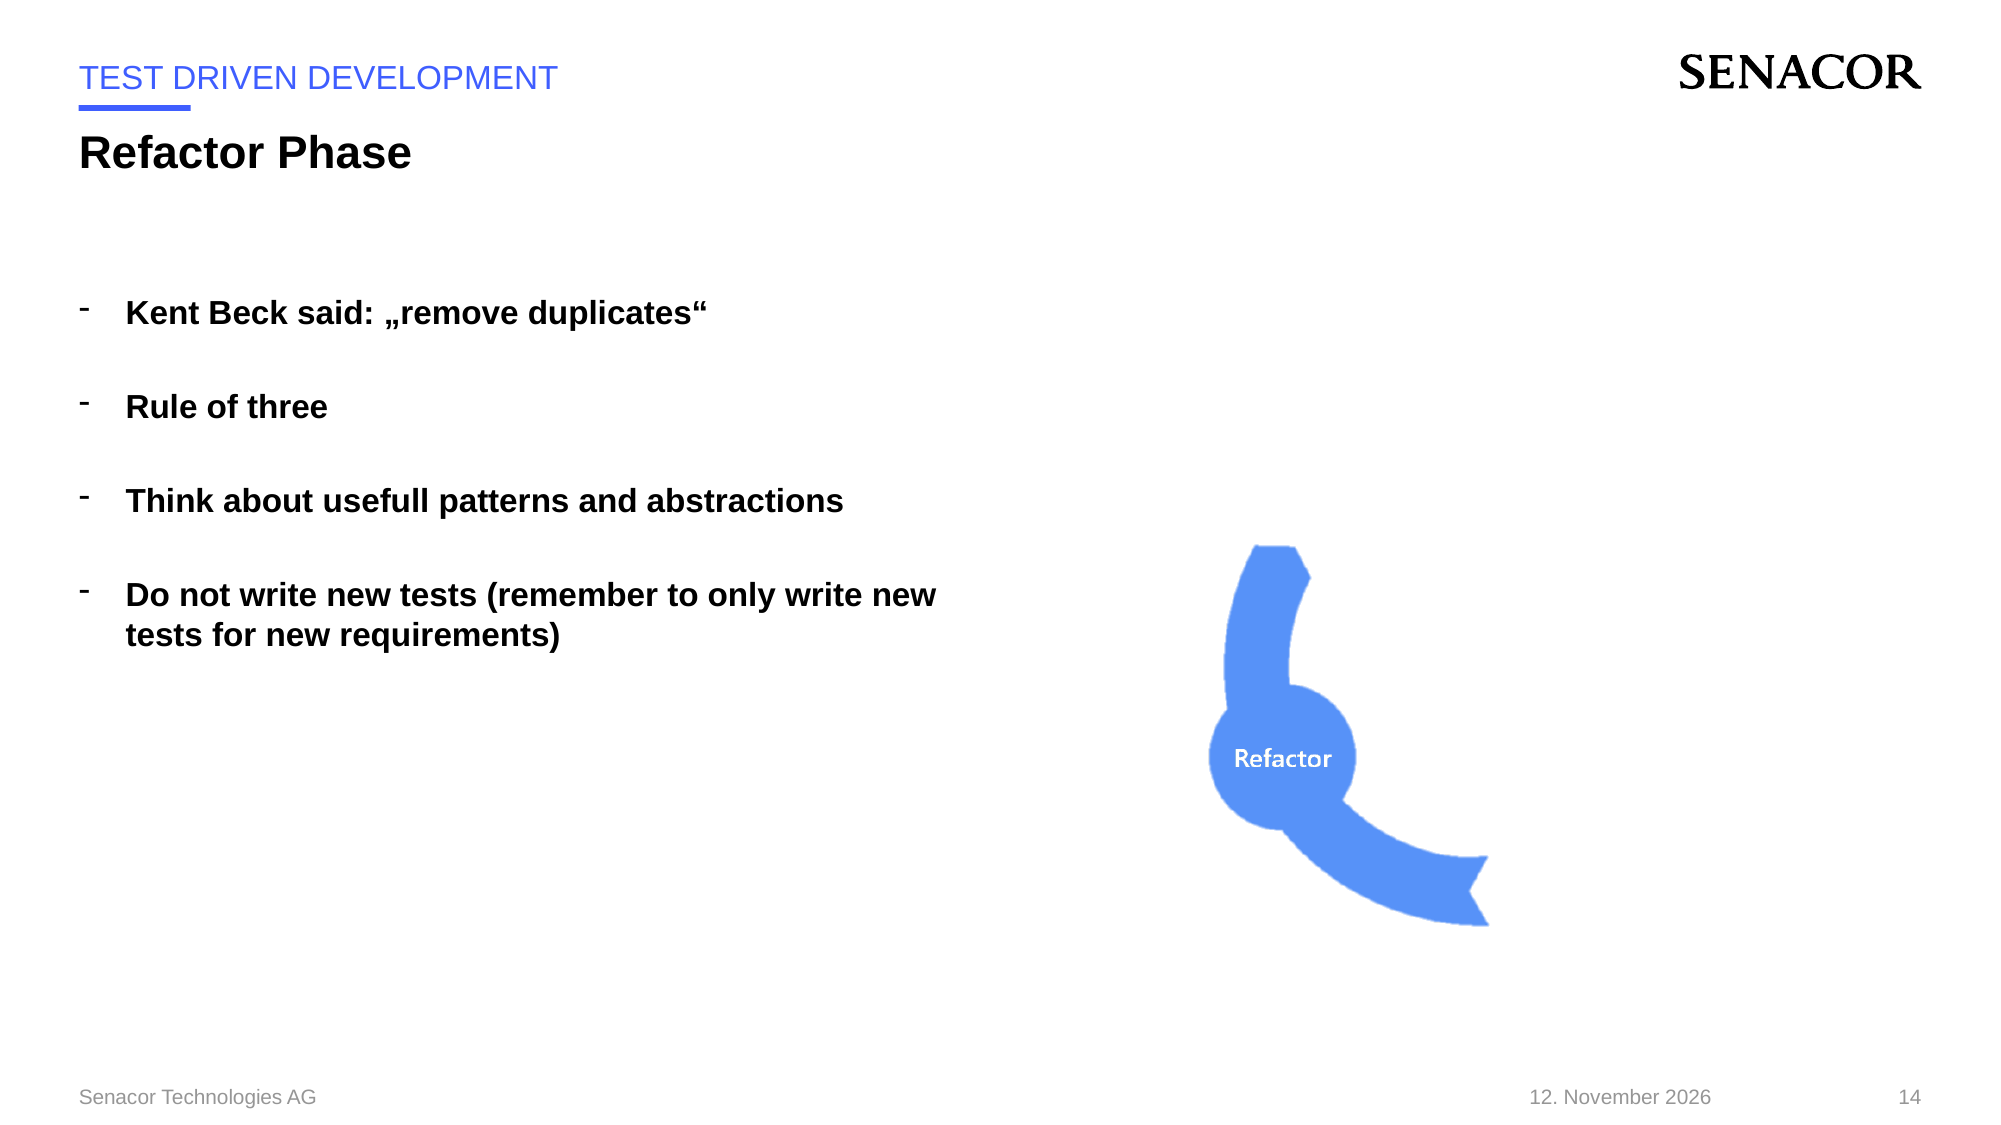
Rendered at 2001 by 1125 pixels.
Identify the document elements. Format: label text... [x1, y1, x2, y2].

list Test driven development [78, 55, 1639, 97]
footer Senacor Technologies AG [78, 1083, 1268, 1109]
list Kent Beck said: „remove duplicates“ Rule of three Think about usefull patterns and abstractions Do not write new tests (remember to only write new tests for new requirements) [78, 291, 961, 1031]
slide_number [1506, 1083, 1712, 1109]
title Refactor Phase [78, 129, 1922, 230]
picture [1039, 368, 1922, 954]
slide_number 14 [1895, 1083, 1922, 1109]
